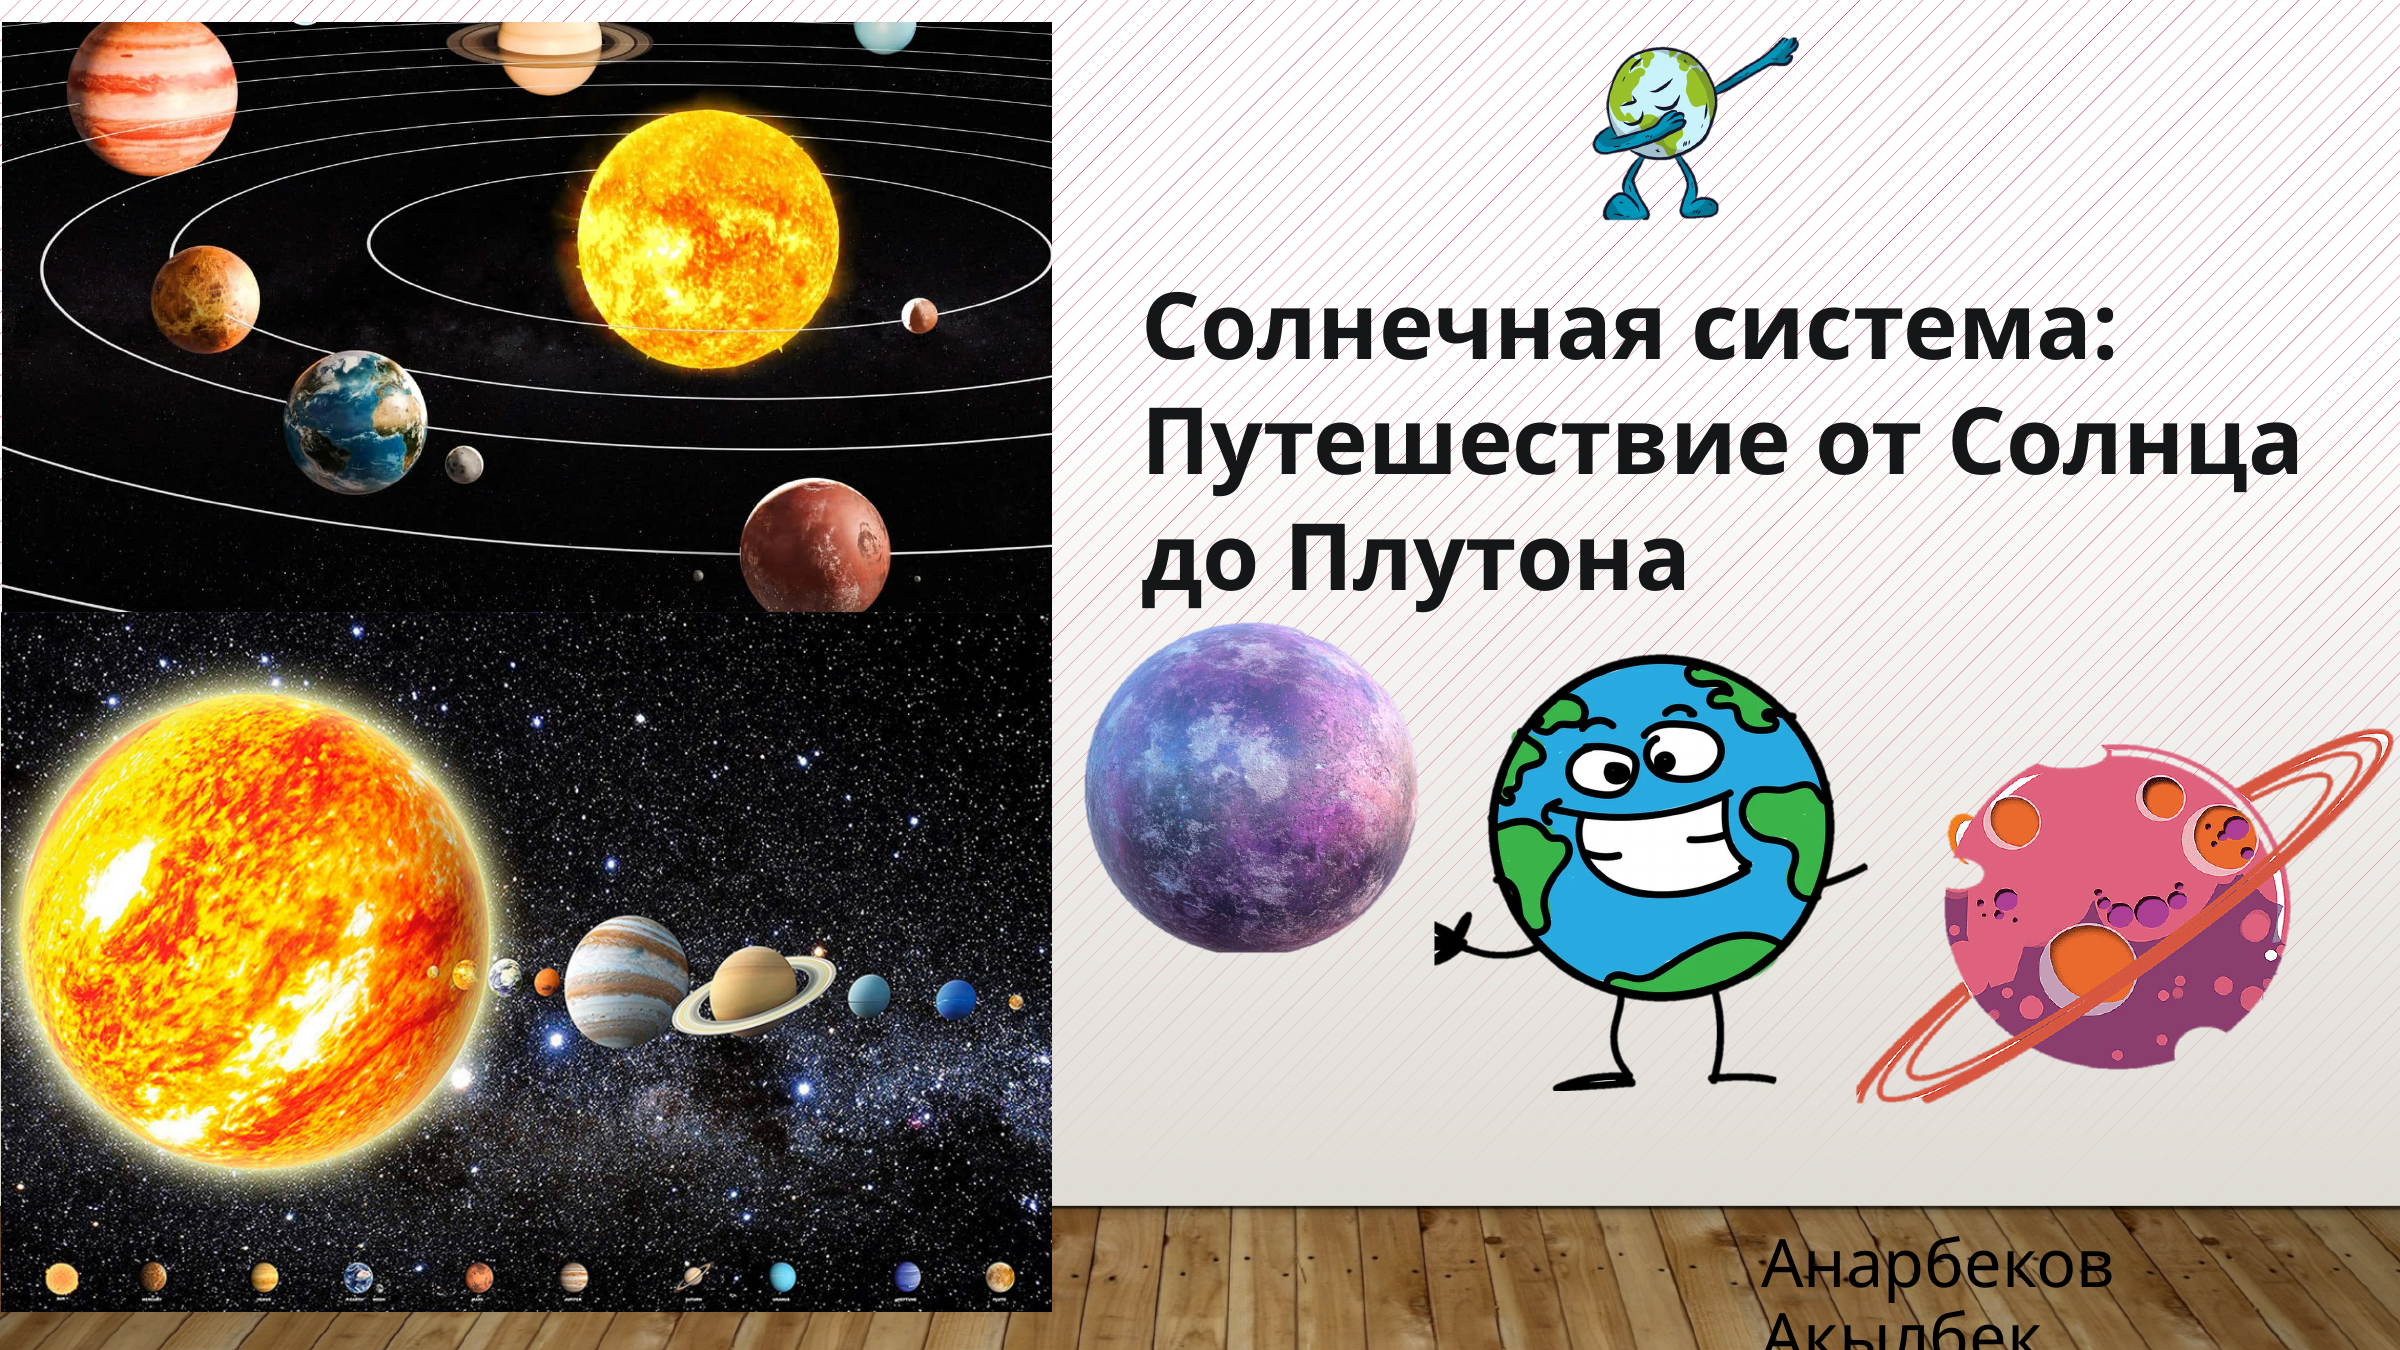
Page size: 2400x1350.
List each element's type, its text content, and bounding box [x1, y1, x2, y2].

text_box Анарбеков Акылбек [1761, 1227, 2351, 1337]
text_box Солнечная система: Путешествие от Солнца до Плутона [1141, 262, 2381, 611]
picture [0, 21, 2400, 1350]
picture [1498, 15, 1893, 244]
